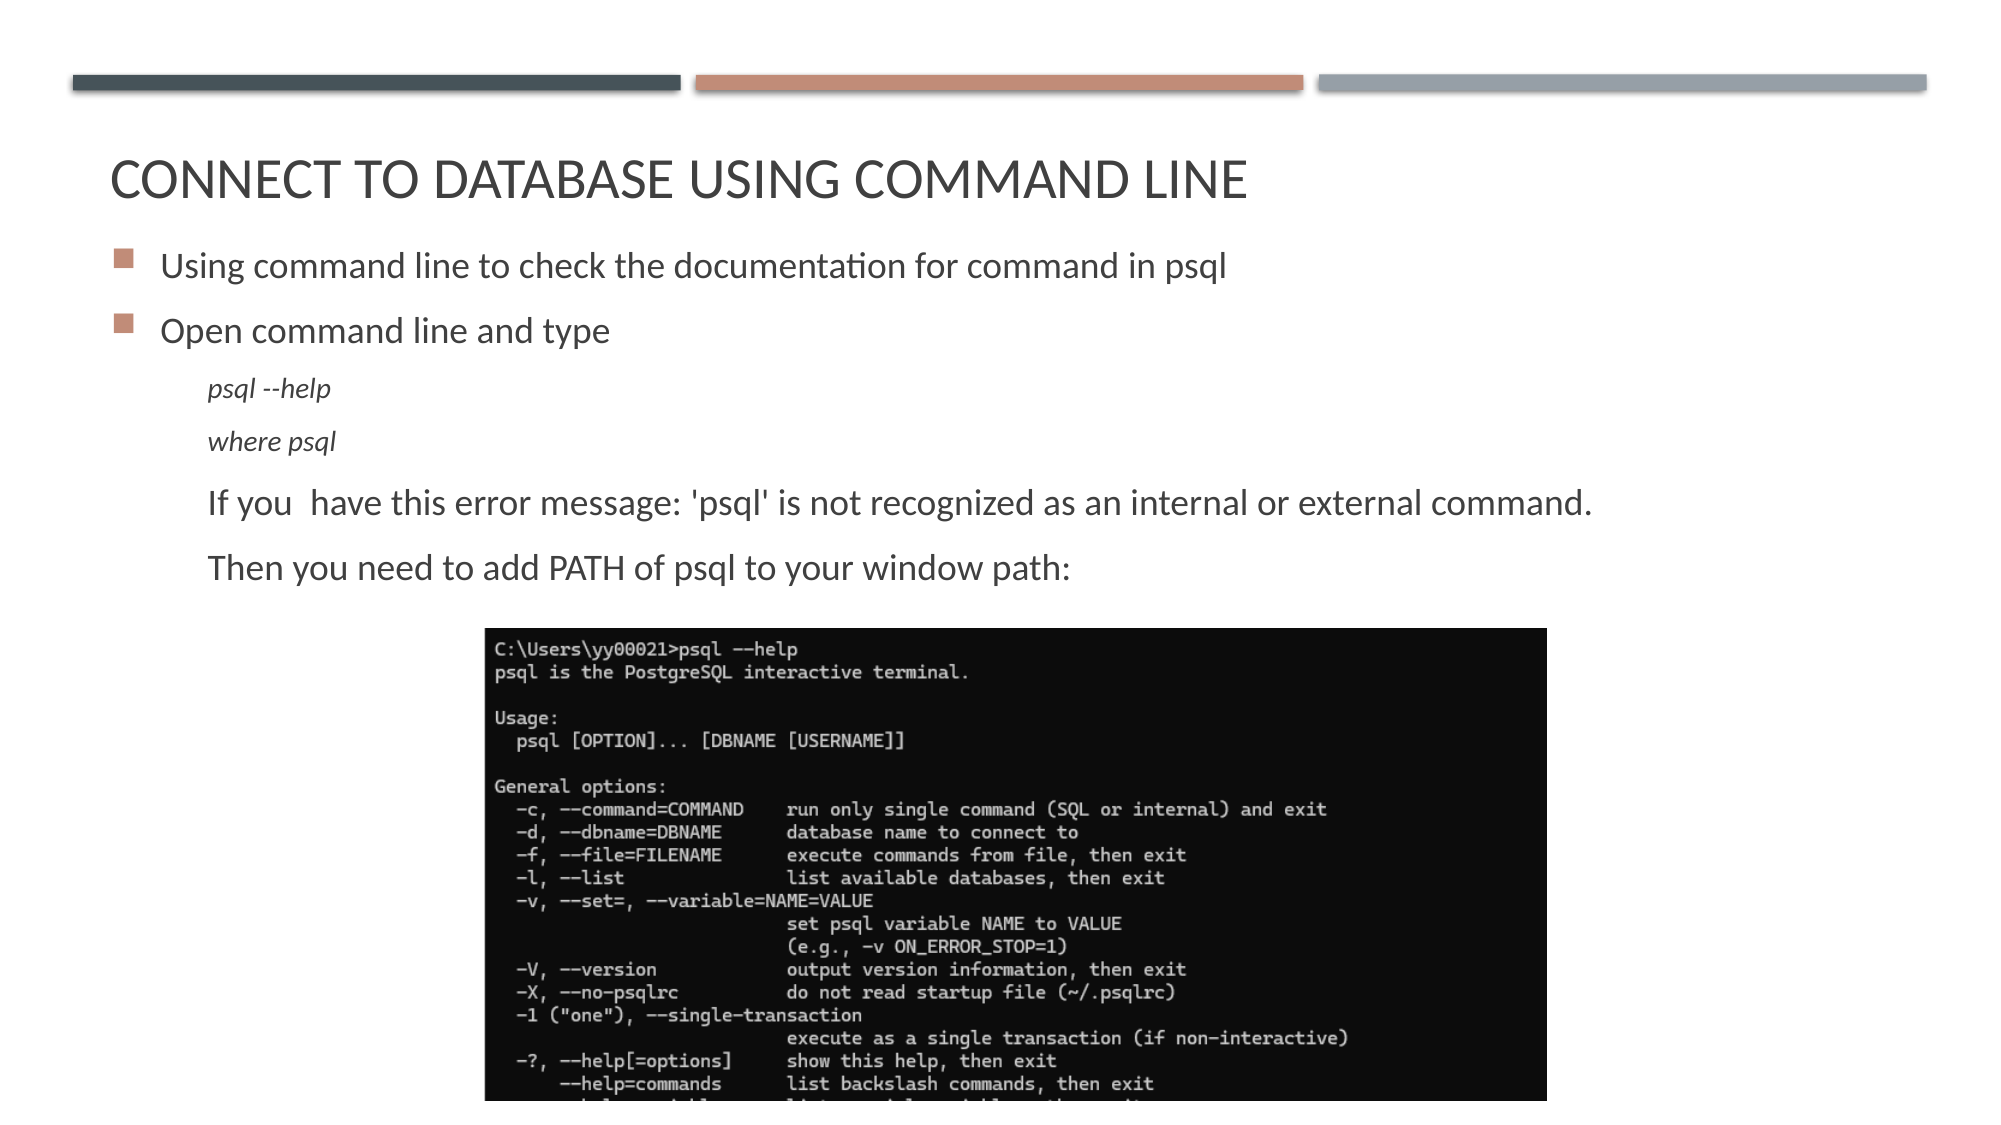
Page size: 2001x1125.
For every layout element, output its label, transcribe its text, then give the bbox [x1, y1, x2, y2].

picture [483, 627, 1547, 1101]
list Using command line to check the documentation for command in psql Open command line and type psql --help where psql If you have this error message: 'psql' is not recognized as an internal or external command. Then you need to add PATH of psql to your window path: [95, 217, 1905, 665]
title Connect to database using command line [95, 115, 1905, 217]
